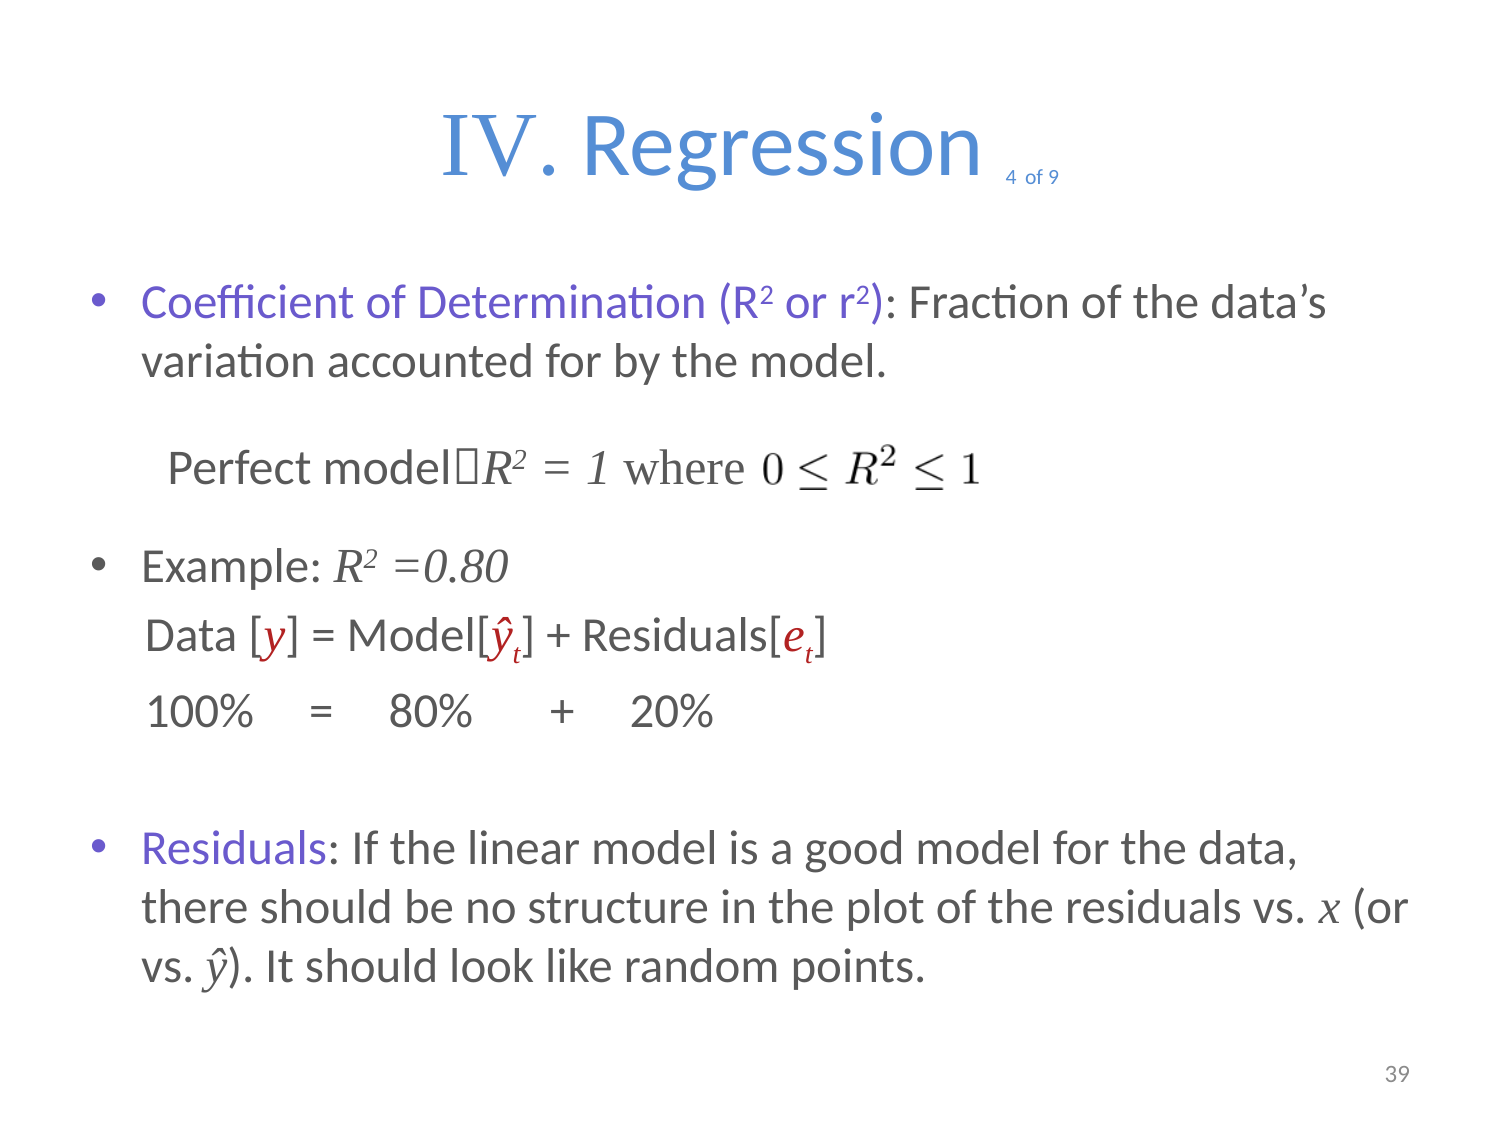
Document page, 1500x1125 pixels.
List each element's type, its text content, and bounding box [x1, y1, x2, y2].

title IV. Regression 4 of 9 [75, 45, 1425, 233]
text_box Perfect modelR2 = 1 where [152, 427, 761, 502]
list Coefficient of Determination (R2 or r2): Fraction of the data’s variation accounted for by the model. Example: R2 =0.80 Data [y] = Model[ŷt] + Residuals[et] 100% = 80% + 20% Residuals: If the linear model is a good model for the data, there should be no structure in the plot of the residuals vs. x (or vs. ŷ). It should look like random points. [75, 262, 1425, 1005]
picture [763, 442, 980, 490]
slide_number 39 [1074, 1042, 1425, 1103]
